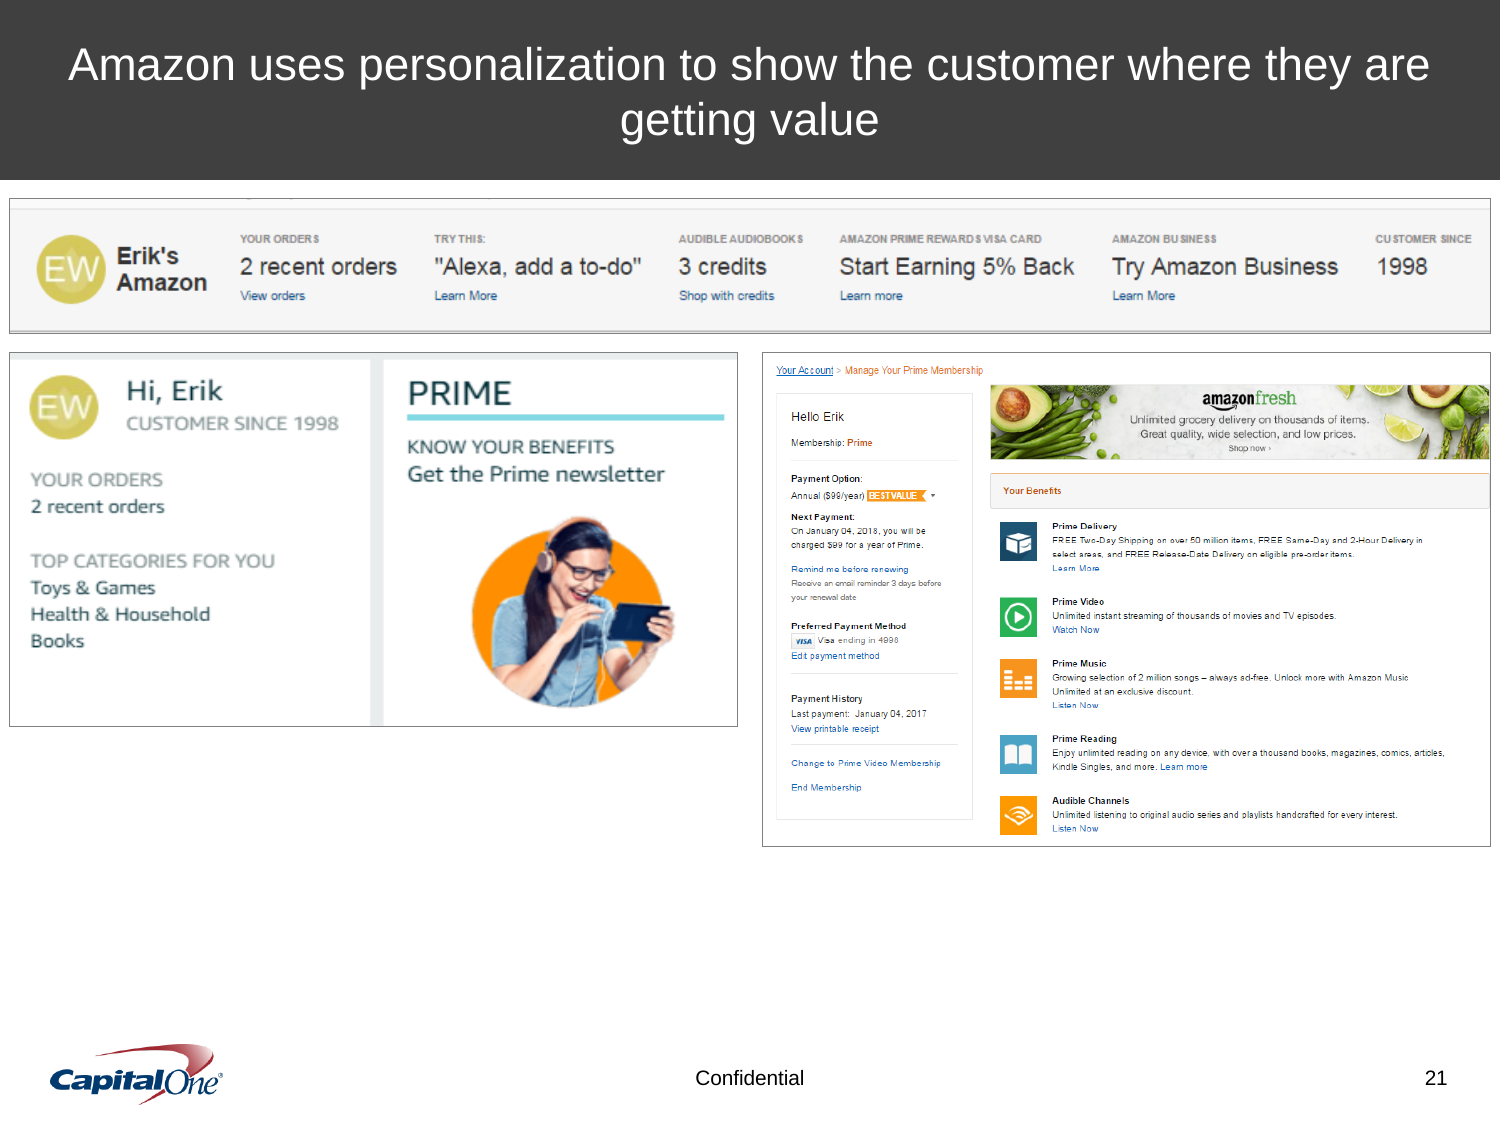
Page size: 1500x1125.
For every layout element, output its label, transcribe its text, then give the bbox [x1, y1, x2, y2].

text_box Amazon uses personalization to show the customer where they are getting value [0, 0, 1500, 180]
picture [9, 352, 738, 727]
picture [50, 1044, 223, 1105]
picture [762, 352, 1491, 848]
picture [9, 198, 1491, 334]
